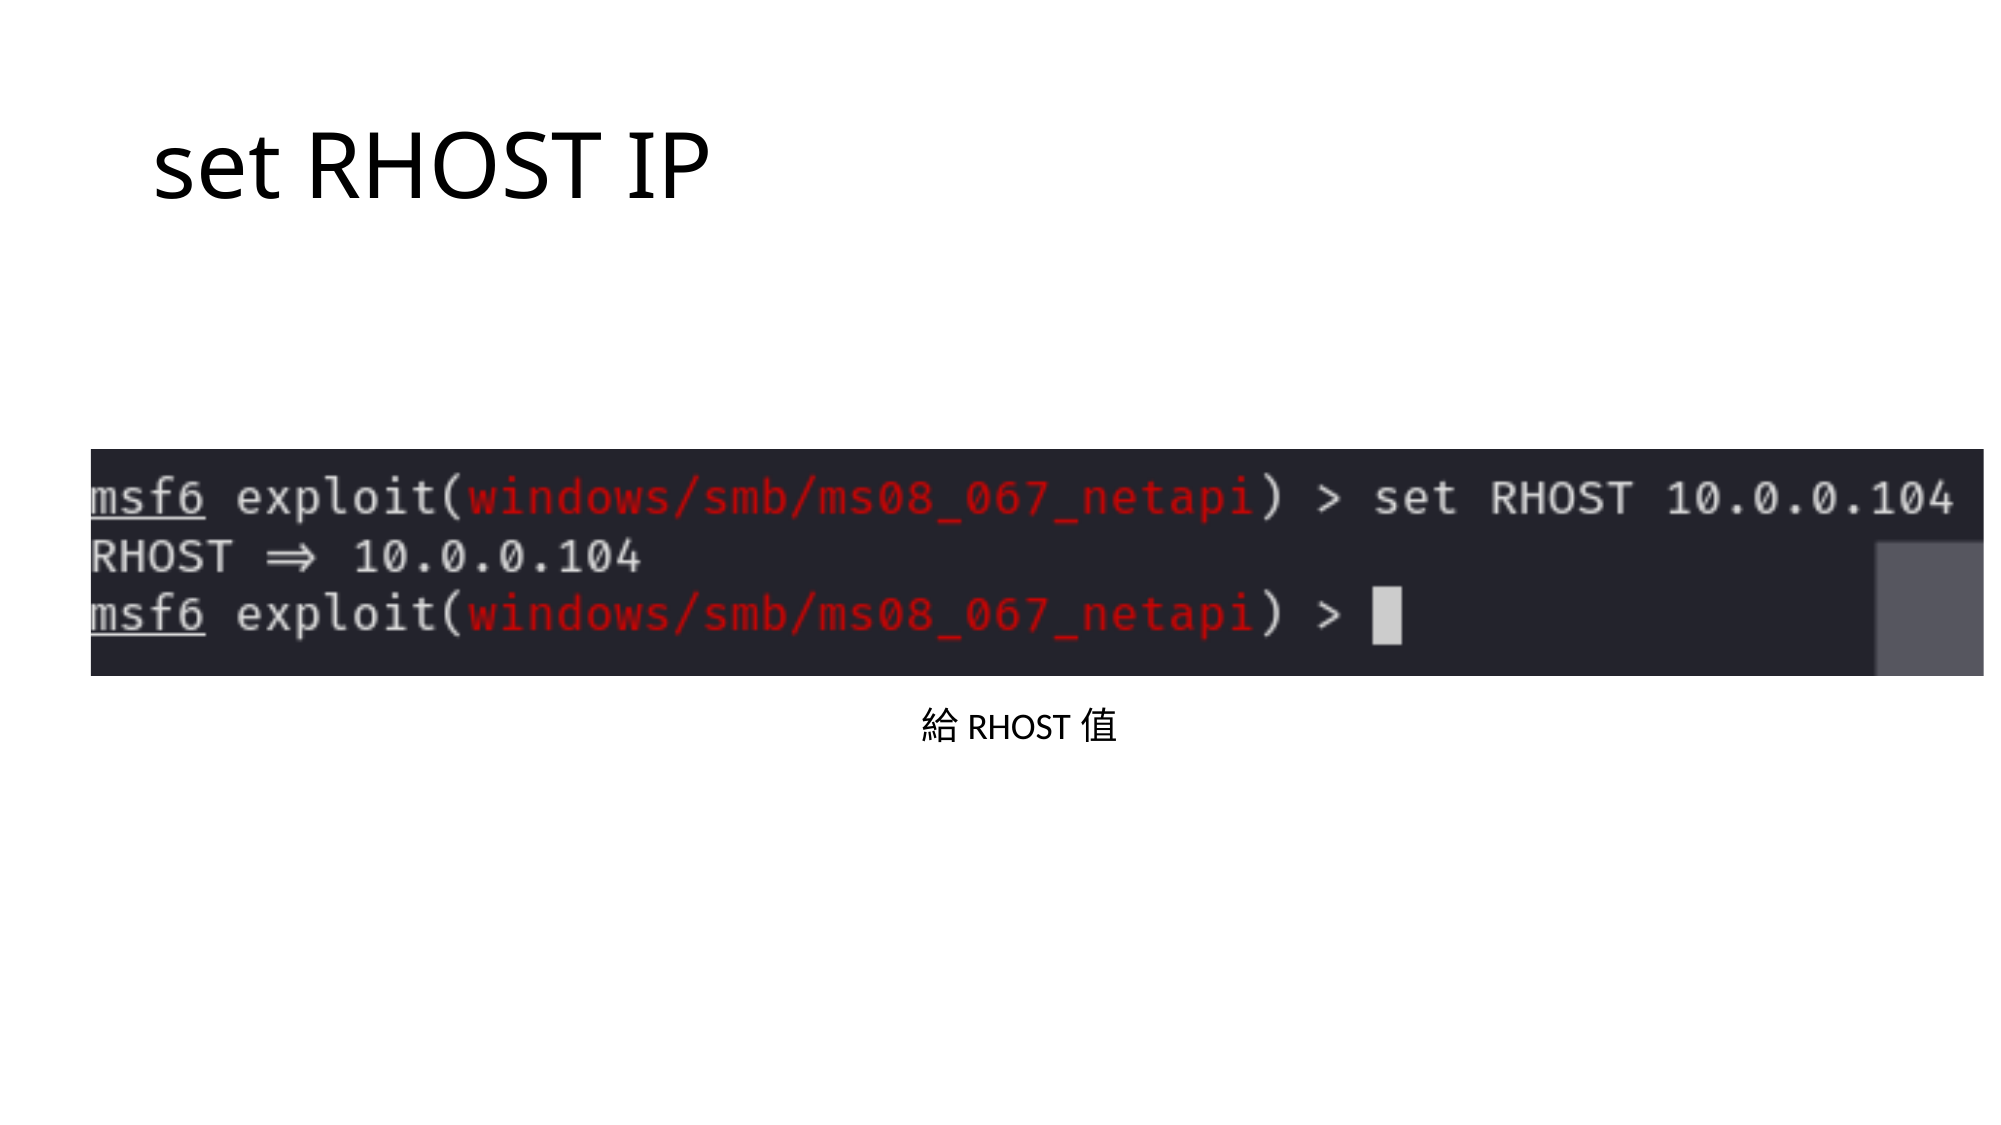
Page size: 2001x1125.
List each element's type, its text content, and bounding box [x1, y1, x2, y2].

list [90, 449, 1984, 676]
text_box 給RHOST值 [906, 694, 1682, 755]
title set RHOST IP [137, 59, 1863, 278]
